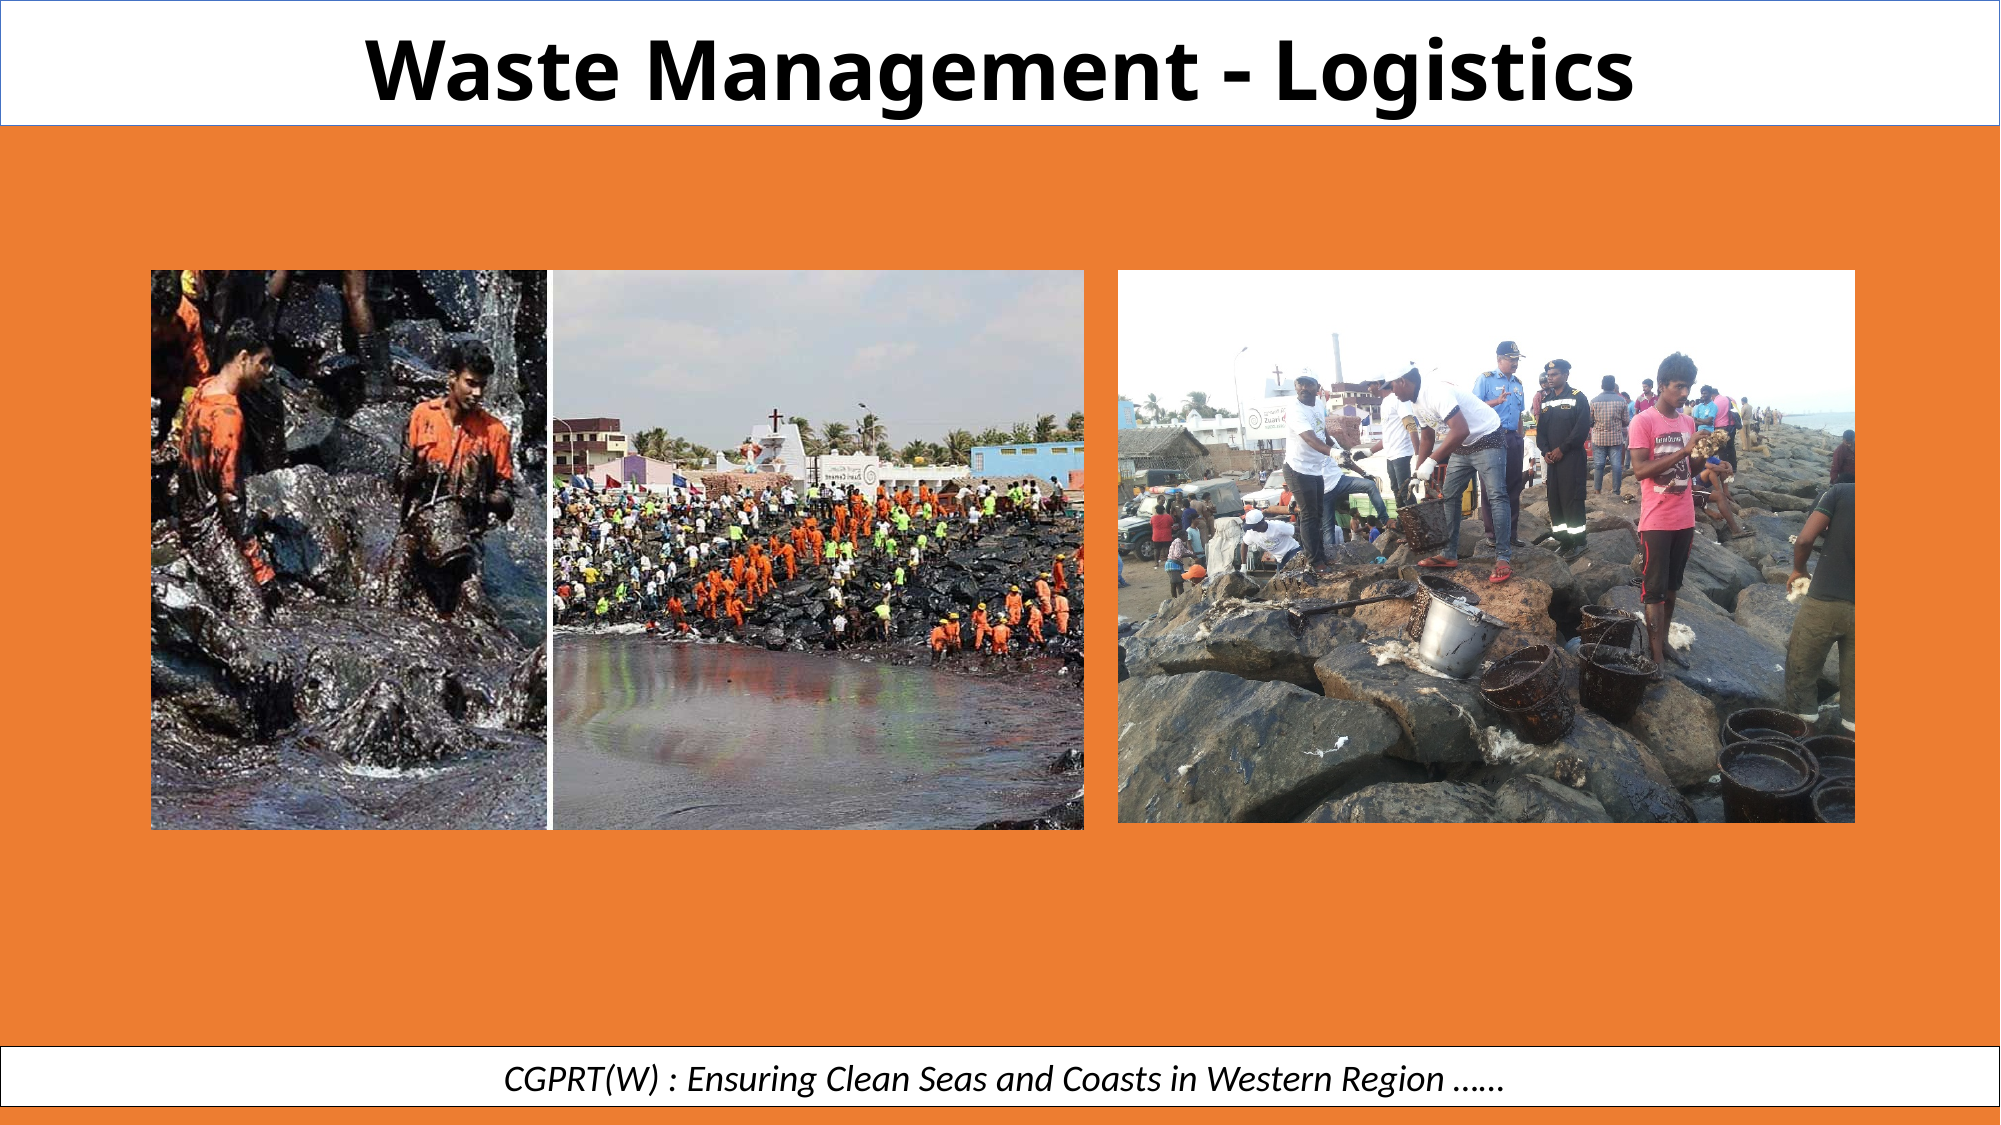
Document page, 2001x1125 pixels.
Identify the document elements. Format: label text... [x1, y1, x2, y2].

text_box [0, 0, 2000, 126]
text_box Waste Management  Logistics [75, 21, 1928, 114]
text_box CGPRT(W) : Ensuring Clean Seas and Coasts in Western Region …… [0, 1046, 2000, 1107]
picture [1118, 270, 1855, 823]
picture [151, 270, 1084, 830]
